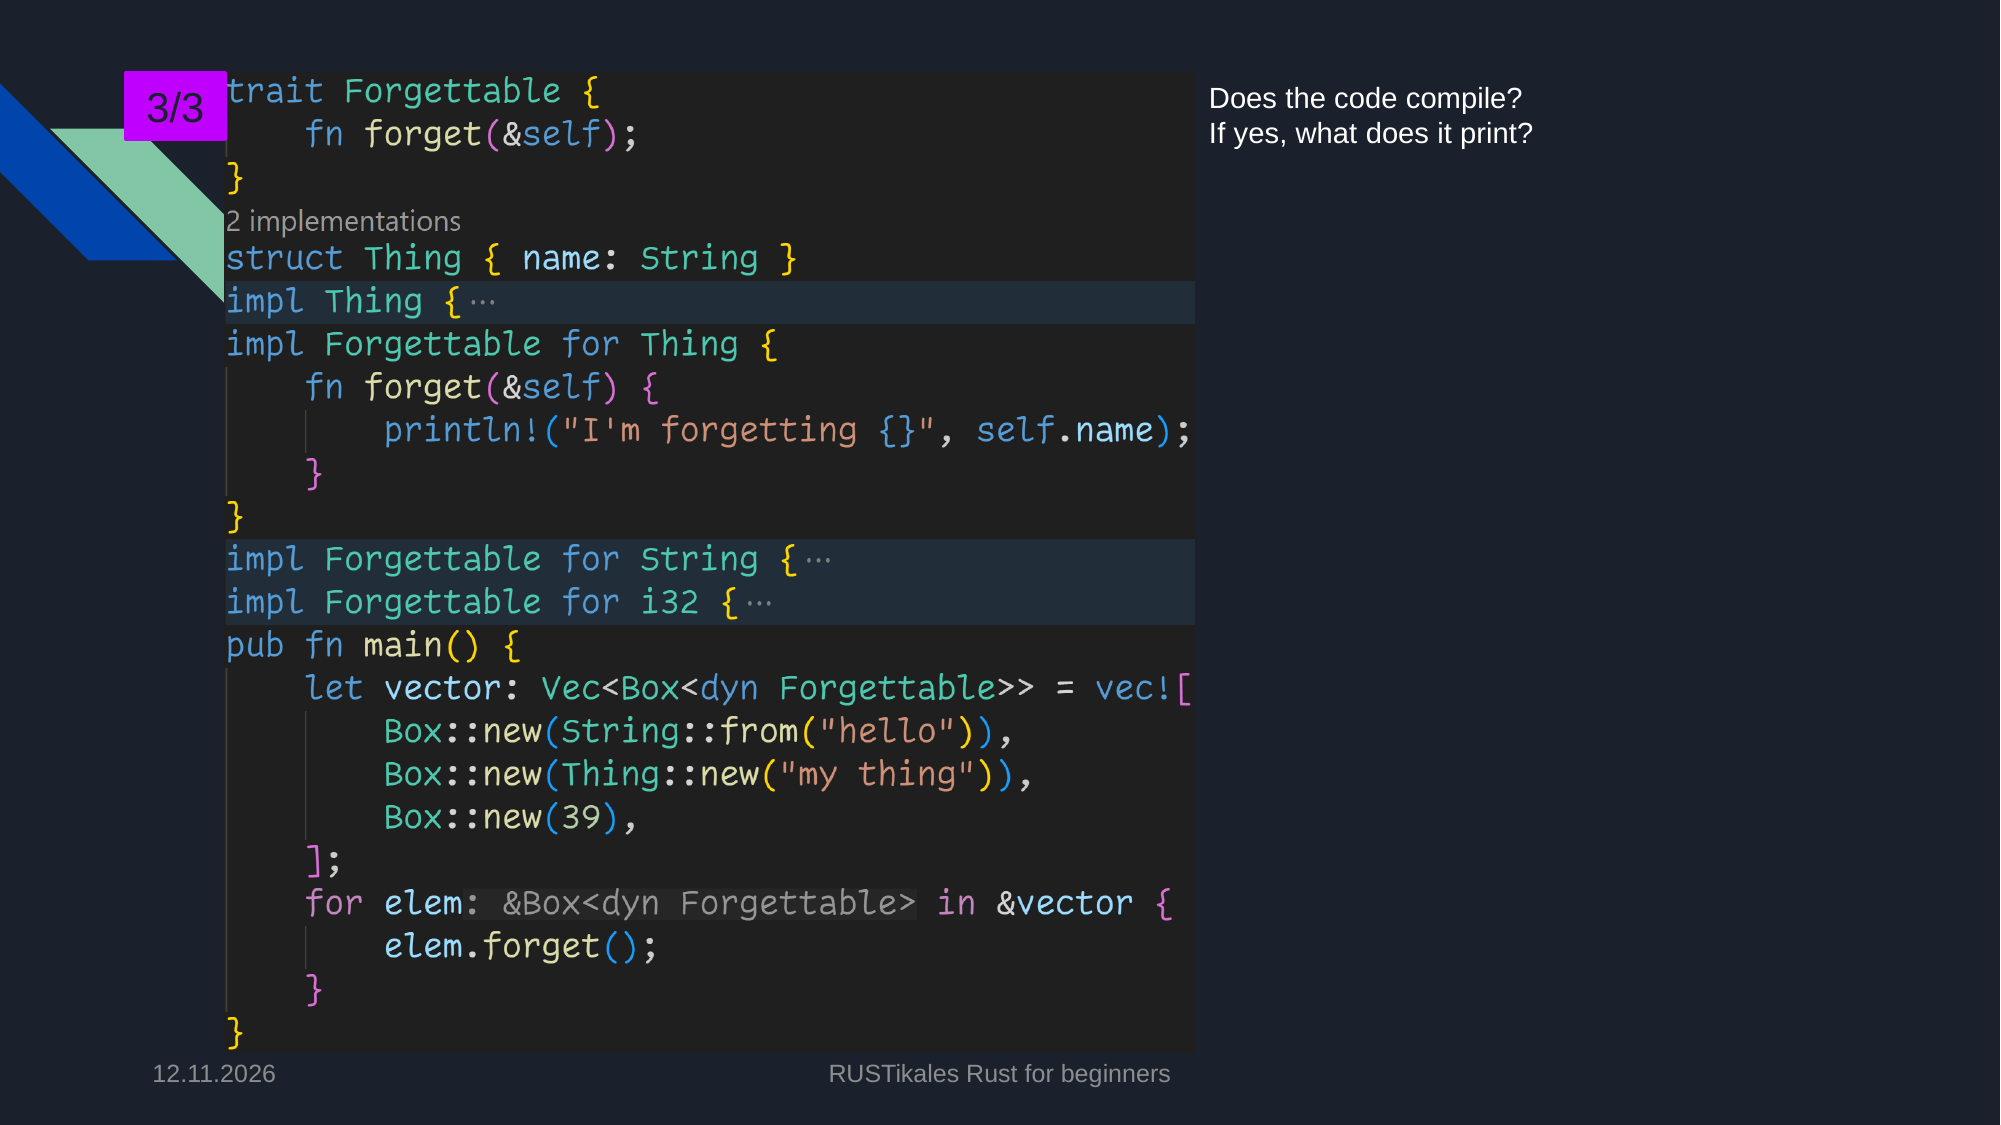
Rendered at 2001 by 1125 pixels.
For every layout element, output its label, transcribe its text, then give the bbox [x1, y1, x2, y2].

text_box 3/3 [124, 71, 225, 141]
text_box Does the code compile? If yes, what does it print? [1195, 72, 1549, 157]
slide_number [137, 1042, 588, 1103]
picture [224, 72, 1195, 1053]
footer RUSTikales Rust for beginners [662, 1042, 1338, 1103]
